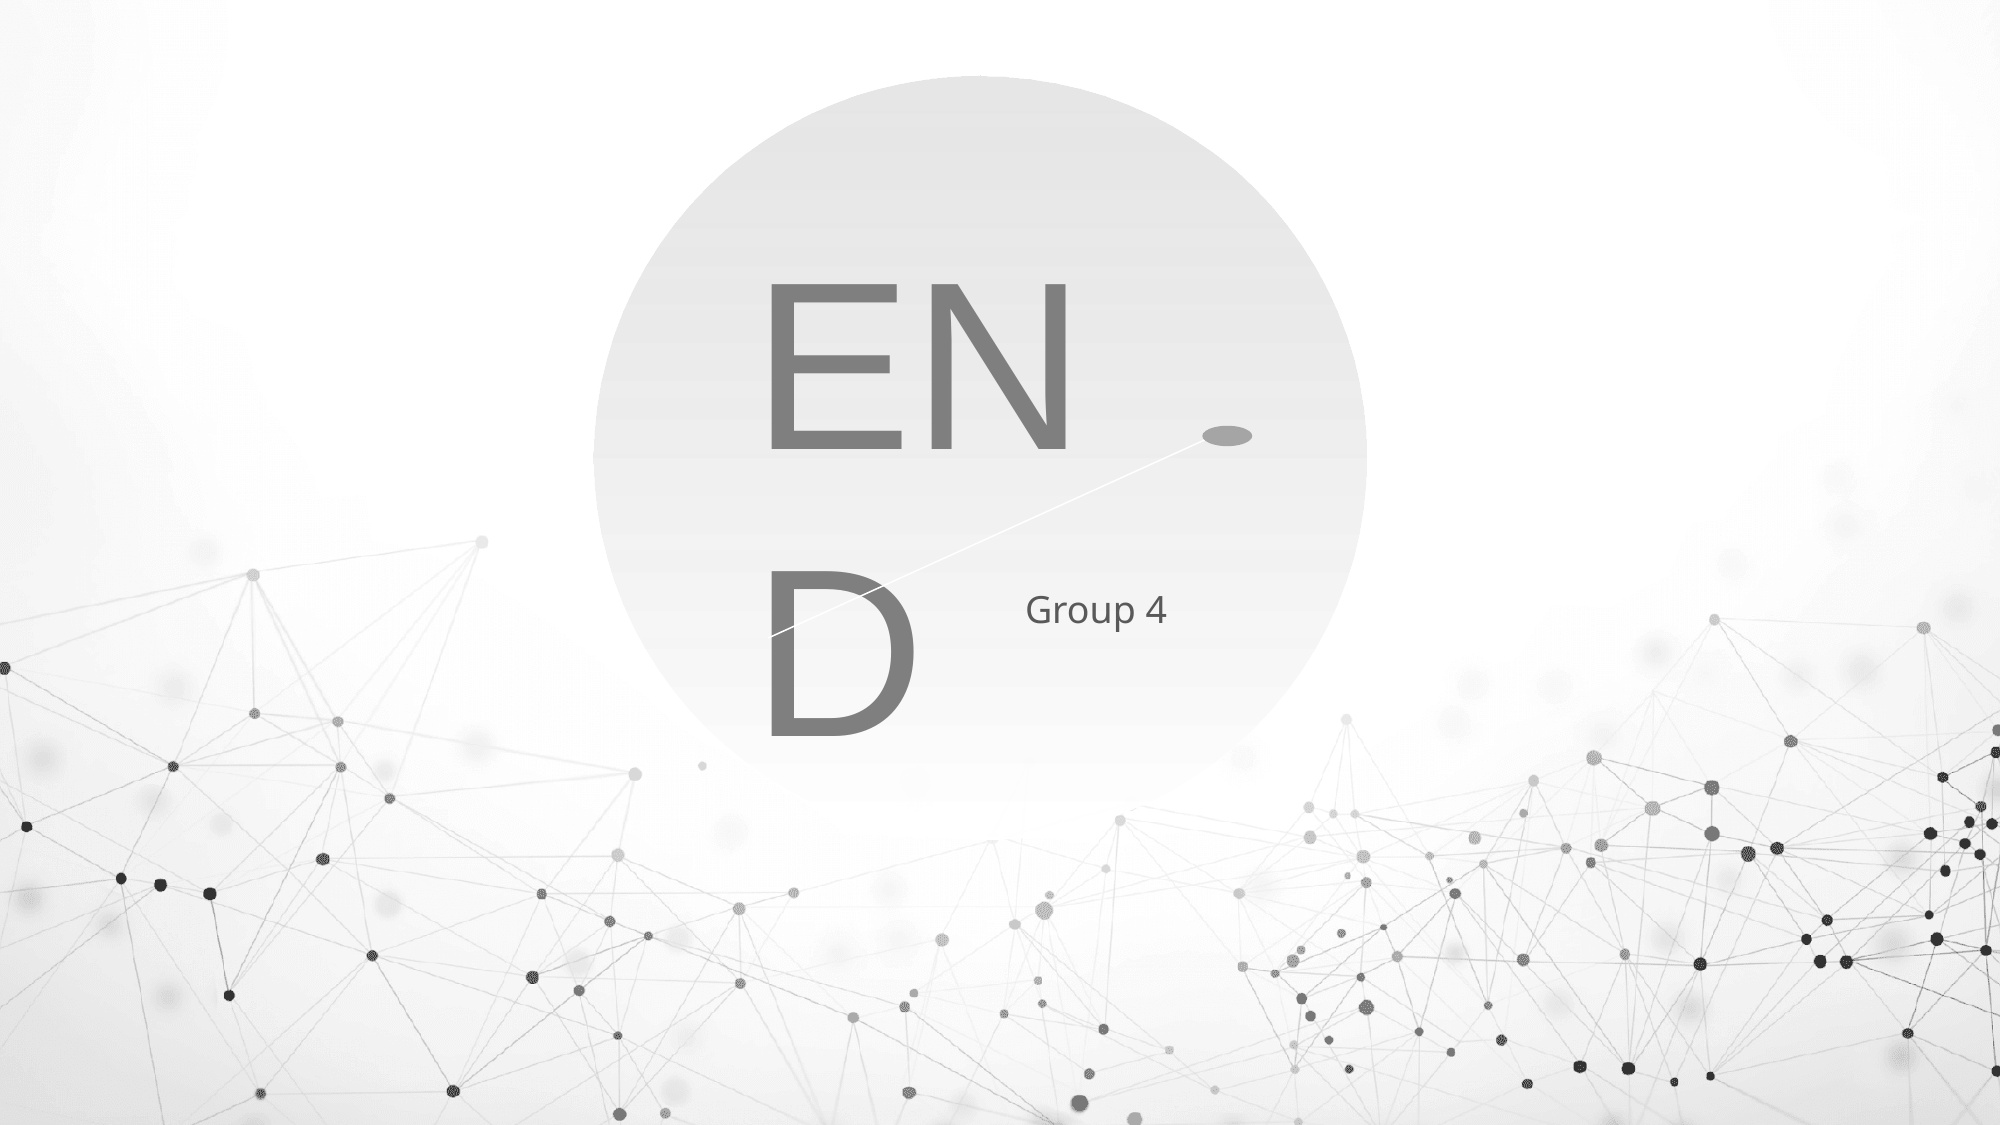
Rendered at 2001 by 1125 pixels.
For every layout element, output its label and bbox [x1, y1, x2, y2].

text_box [767, 425, 1253, 639]
picture [0, 0, 2000, 1125]
